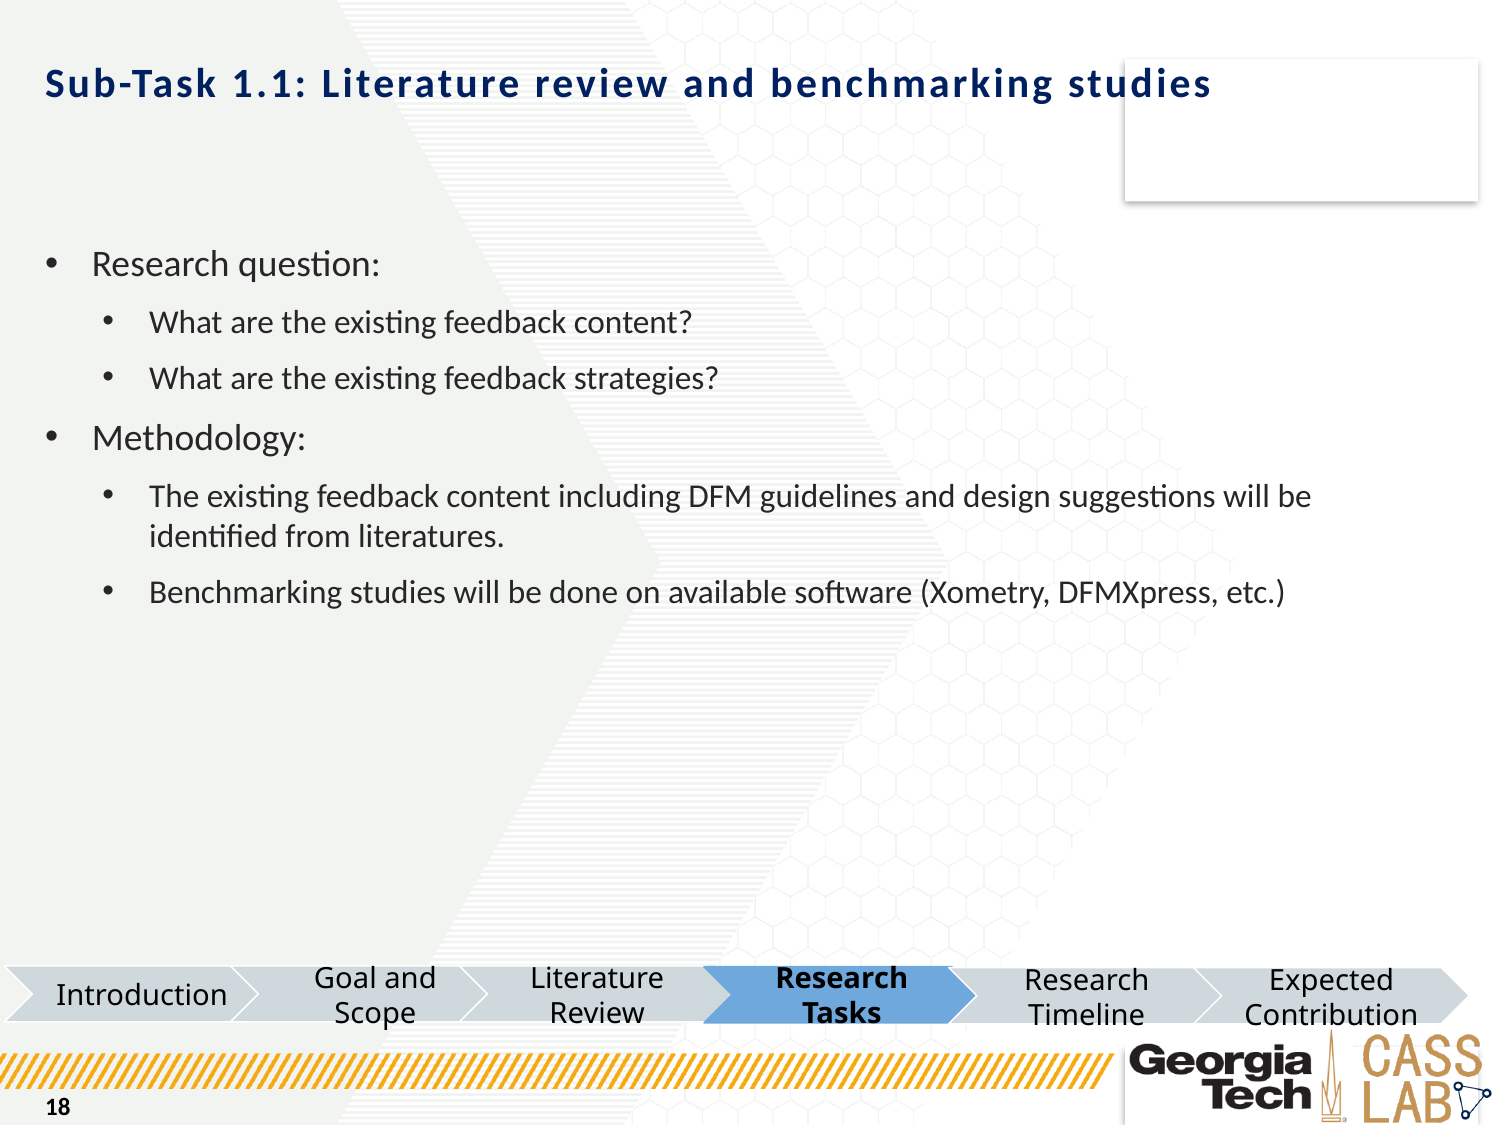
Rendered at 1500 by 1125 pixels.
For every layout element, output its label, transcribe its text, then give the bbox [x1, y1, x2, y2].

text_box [4, 965, 1470, 1025]
title Sub-Task 1.1: Literature review and benchmarking studies [0, 0, 1456, 163]
list Research question: What are the existing feedback content? What are the existing feedback strategies? Methodology: The existing feedback content including DFM guidelines and design suggestions will be identified from literatures. Benchmarking studies will be done on available software (Xometry, DFMXpress, etc.) [0, 231, 1456, 967]
picture [0, 0, 1500, 1125]
